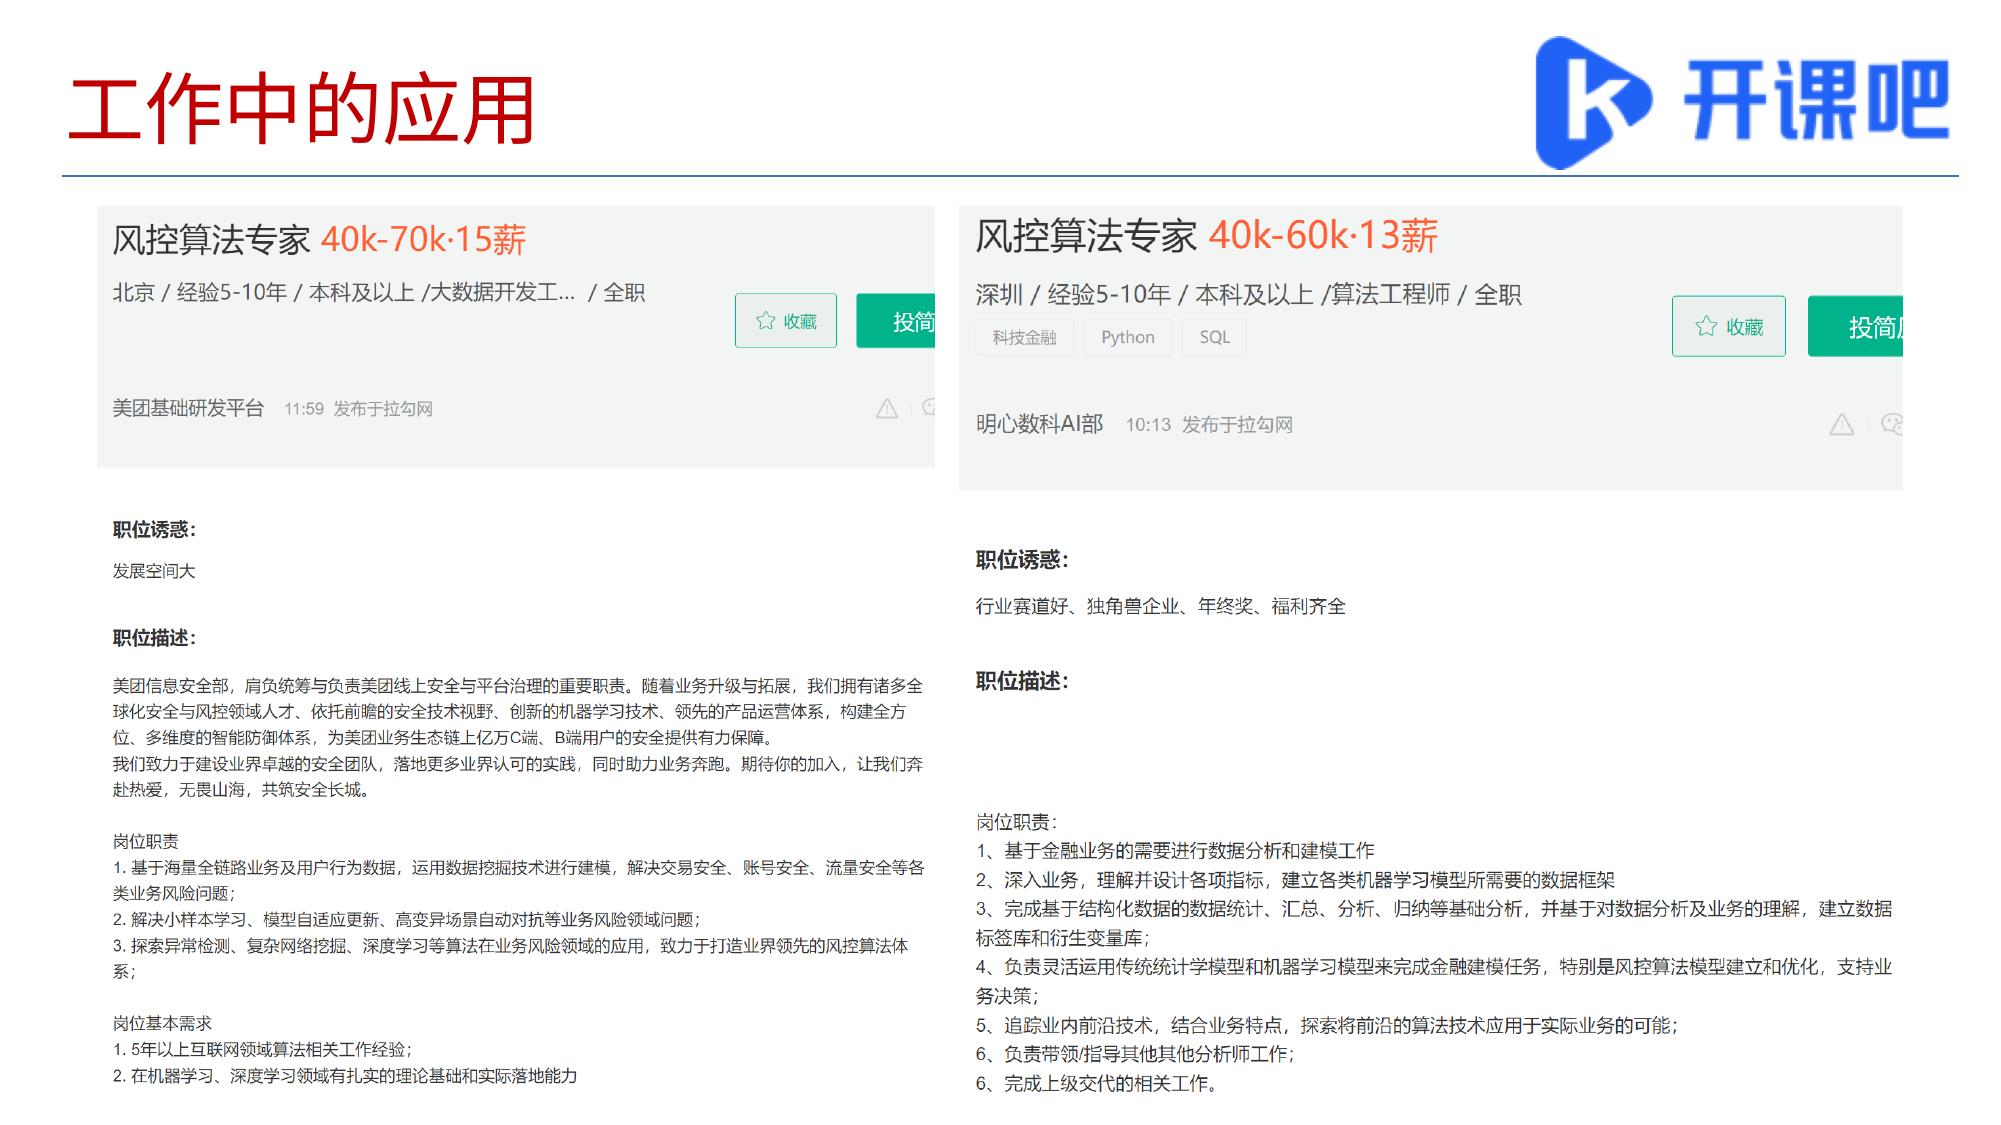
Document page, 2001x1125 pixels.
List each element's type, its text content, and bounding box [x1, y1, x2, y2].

picture [1534, 36, 1952, 170]
title 工作中的应用 [57, 59, 1728, 167]
picture [97, 206, 935, 1085]
picture [959, 206, 1903, 1104]
